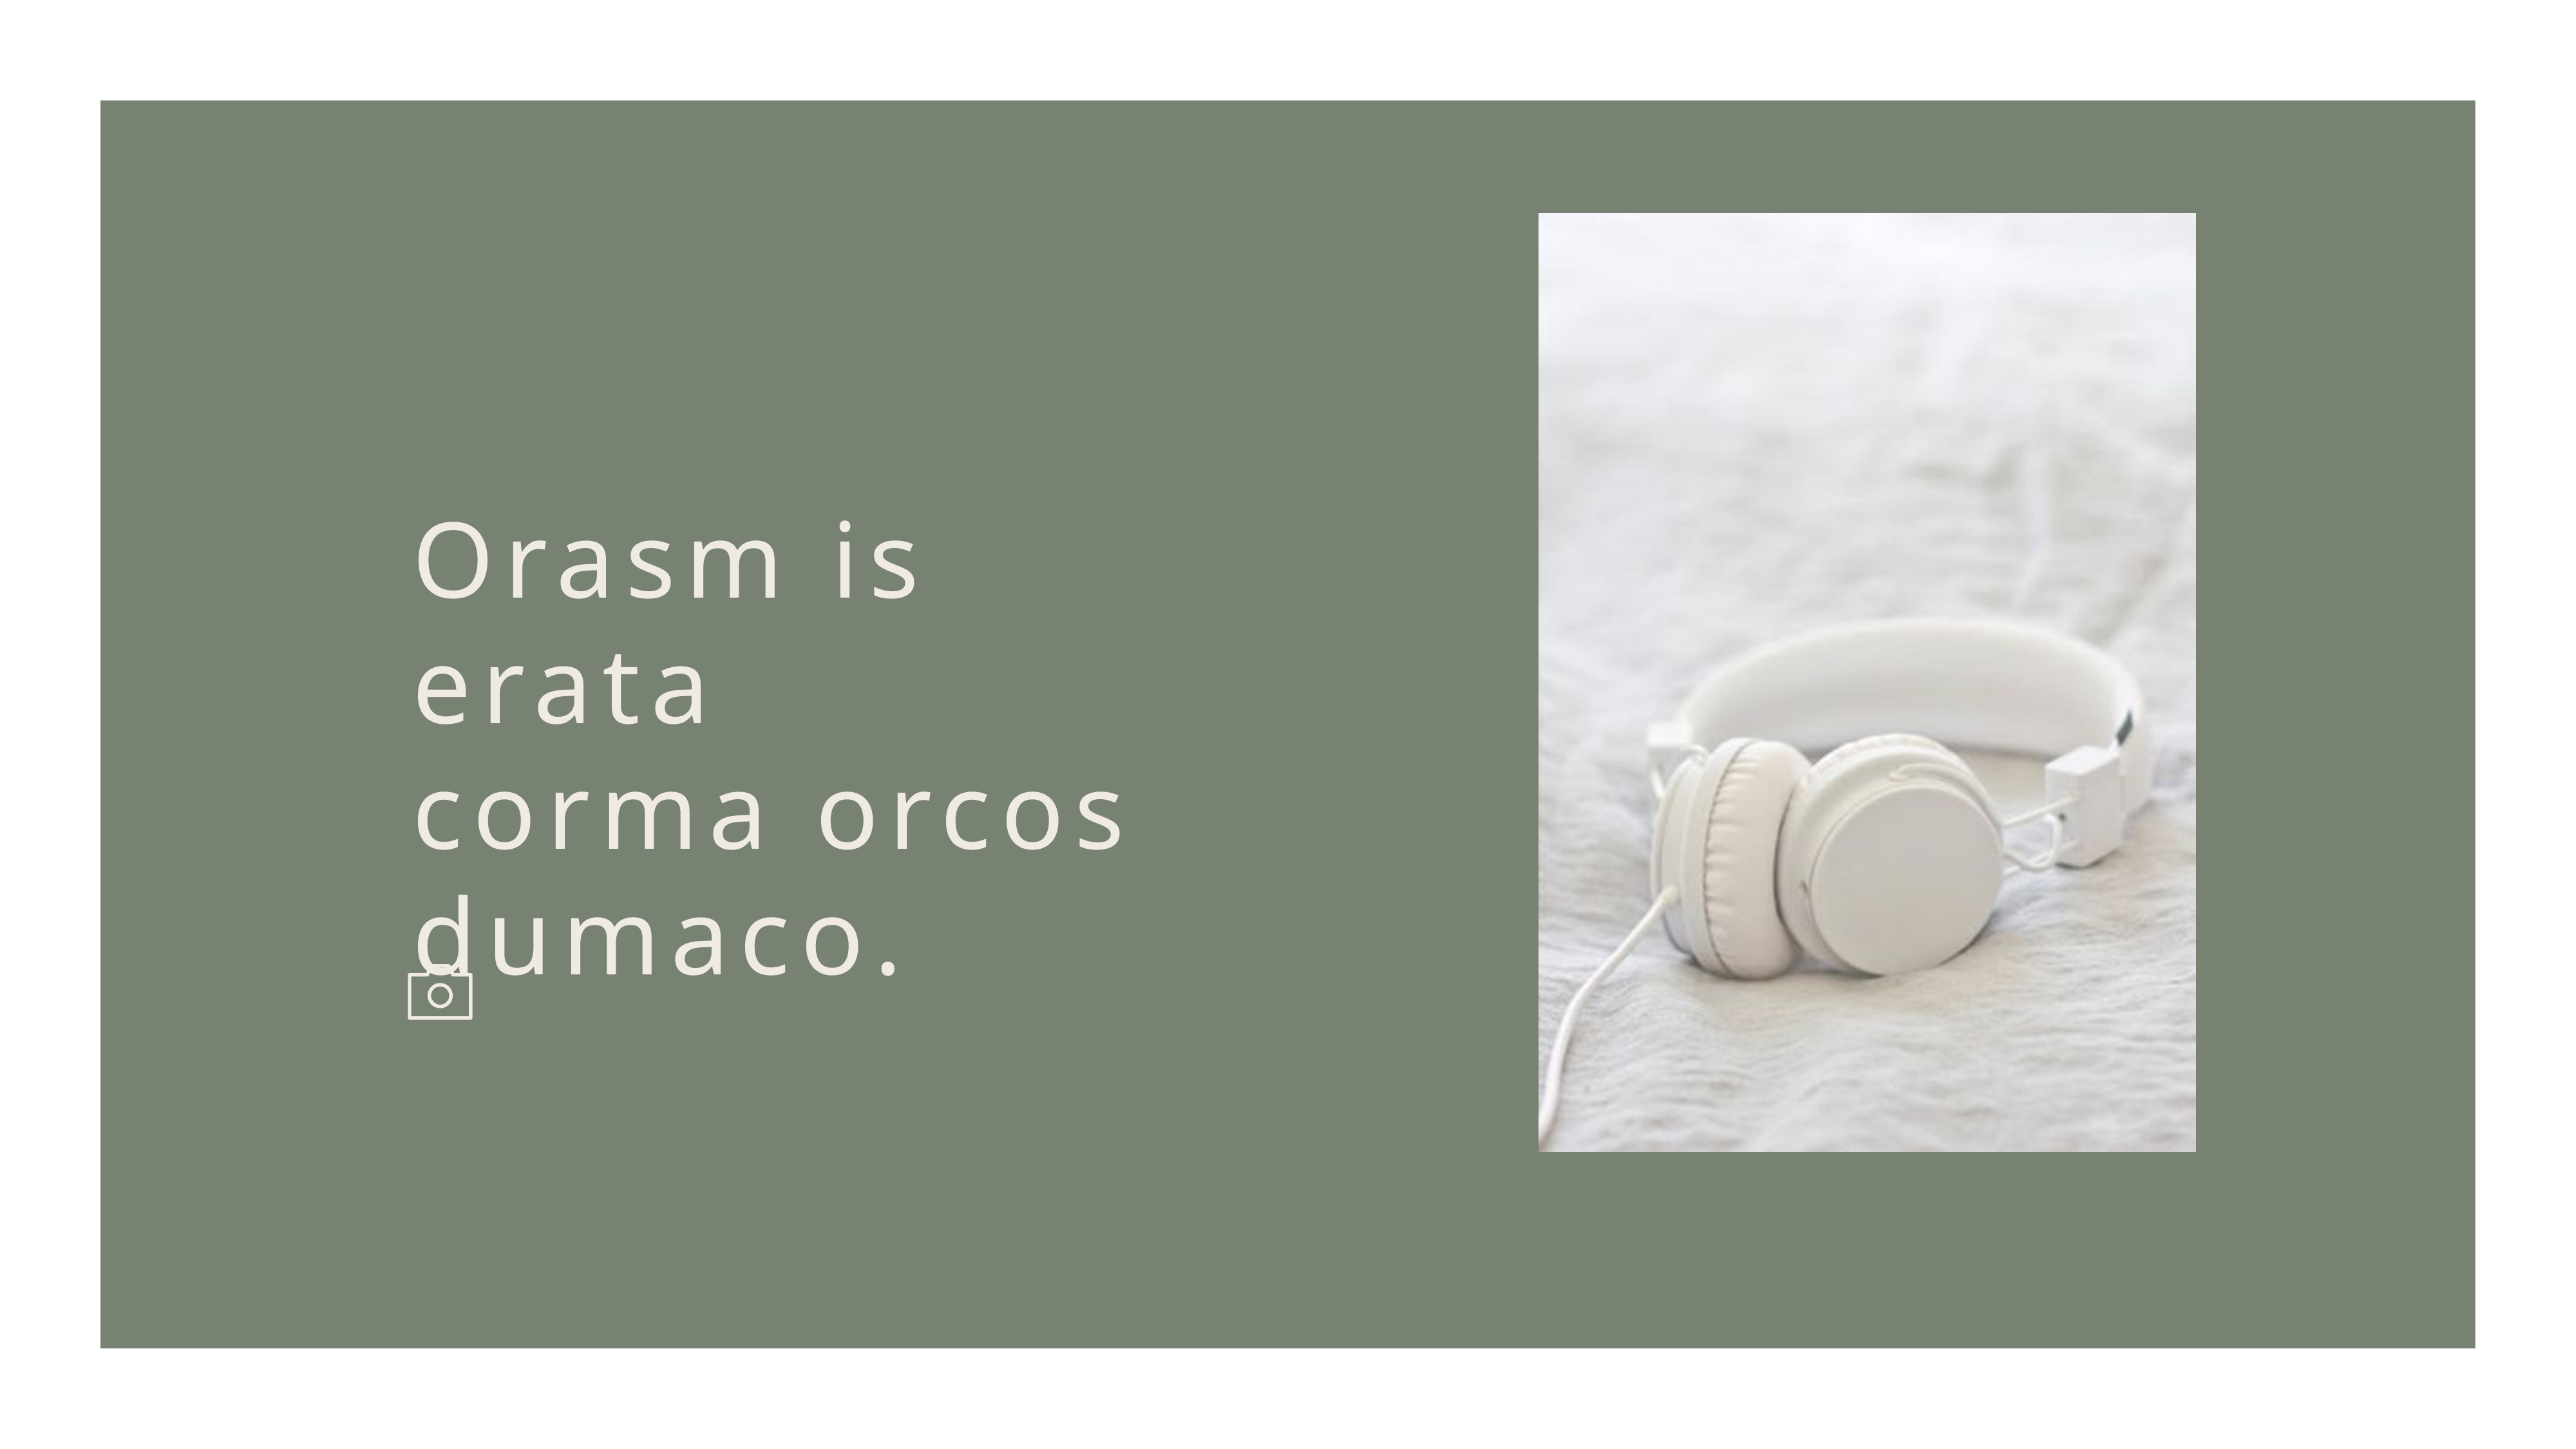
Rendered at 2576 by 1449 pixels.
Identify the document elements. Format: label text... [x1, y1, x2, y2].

picture [1539, 213, 2196, 1152]
text_box [408, 964, 473, 1020]
text_box Orasm is erata corma orcos dumaco. [408, 488, 1276, 1000]
text_box [100, 100, 2476, 1349]
